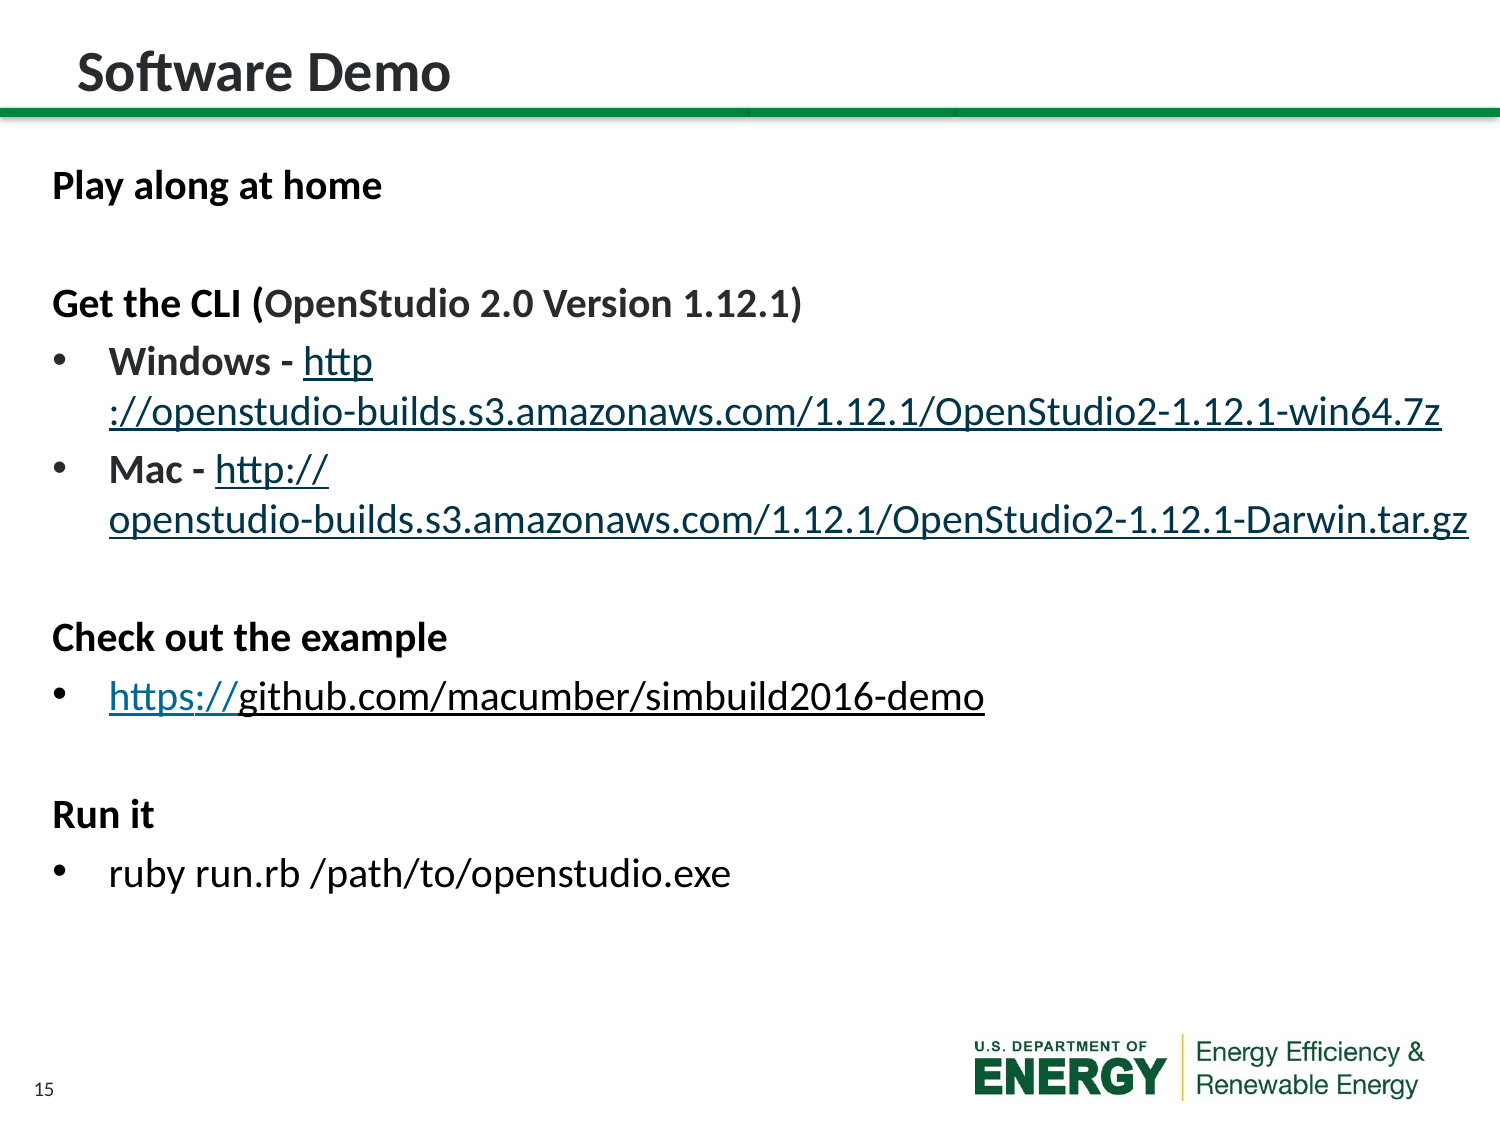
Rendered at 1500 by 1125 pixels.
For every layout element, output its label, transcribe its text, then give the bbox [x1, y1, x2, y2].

picture [975, 1049, 1425, 1101]
list Play along at home Get the CLI (OpenStudio 2.0 Version 1.12.1) Windows - http://openstudio-builds.s3.amazonaws.com/1.12.1/OpenStudio2-1.12.1-win64.7z Mac - http://openstudio-builds.s3.amazonaws.com/1.12.1/OpenStudio2-1.12.1-Darwin.tar.gz Check out the example https://github.com/macumber/simbuild2016-demo Run it ruby run.rb /path/to/openstudio.exe [37, 149, 1500, 1049]
title Software Demo [62, 0, 1425, 148]
